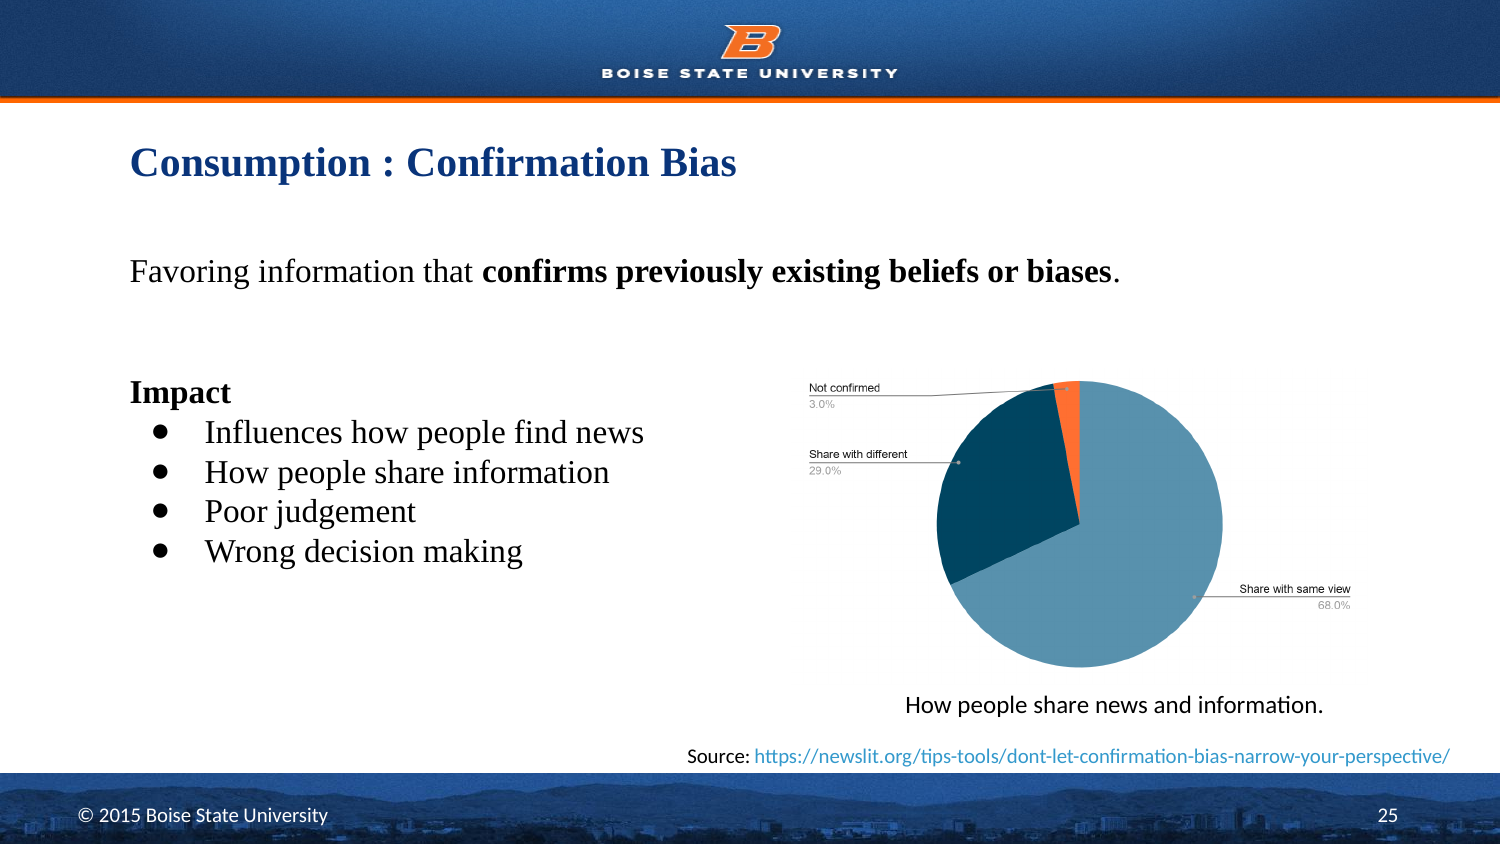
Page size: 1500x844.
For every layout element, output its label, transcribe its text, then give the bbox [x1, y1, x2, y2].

picture [0, 0, 1500, 103]
picture [791, 368, 1369, 685]
text_box Consumption : Confirmation Bias [114, 119, 1435, 228]
text_box Favoring information that confirms previously existing beliefs or biases. [114, 228, 1495, 329]
text_box How people share news and information. [764, 673, 1466, 732]
picture [0, 773, 1500, 844]
text_box Impact Influences how people find news How people share information Poor judgement Wrong decision making [114, 354, 772, 732]
text_box Source: https://newslit.org/tips-tools/dont-let-confirmation-bias-narrow-your-perspective/ [672, 727, 1500, 786]
